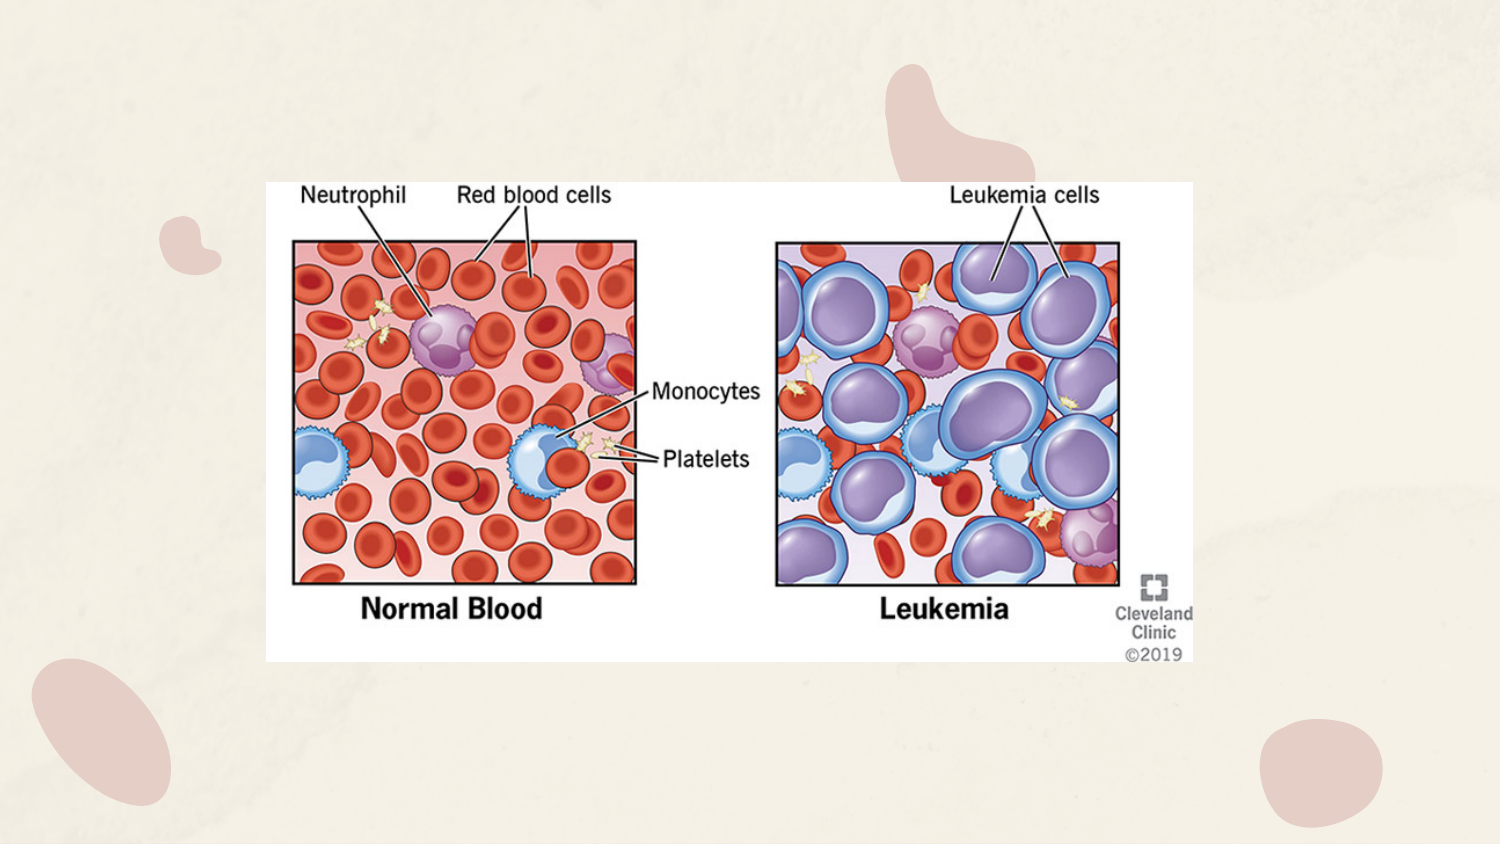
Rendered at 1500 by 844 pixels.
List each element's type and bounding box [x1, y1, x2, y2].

picture [266, 181, 1193, 662]
